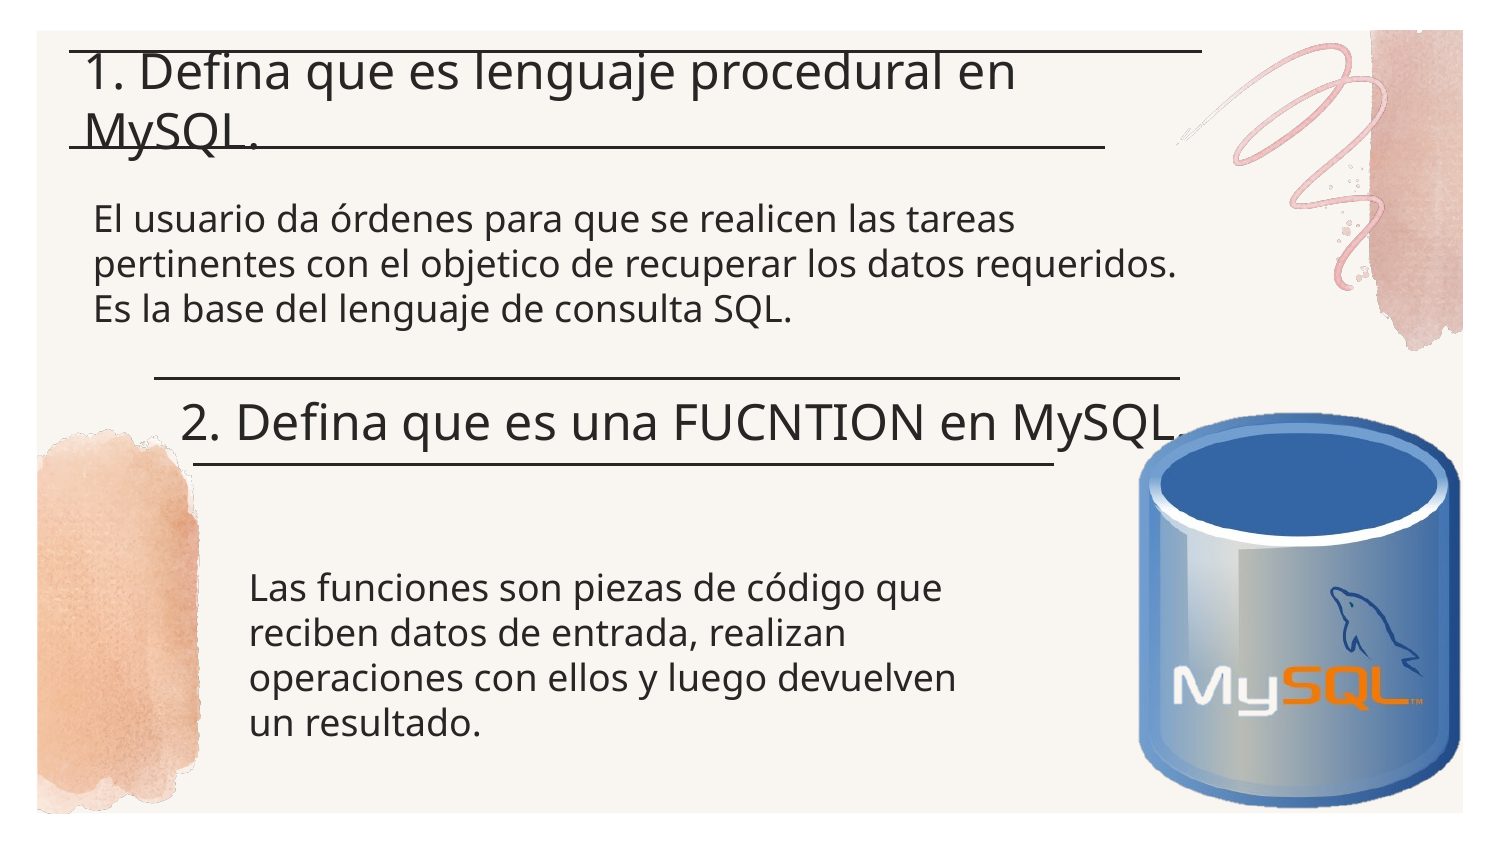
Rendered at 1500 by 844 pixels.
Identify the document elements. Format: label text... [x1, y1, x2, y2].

picture [1160, 0, 1487, 406]
text_box El usuario da órdenes para que se realicen las tareas pertinentes con el objetico de recuperar los datos requeridos. Es la base del lenguaje de consulta SQL. [77, 180, 1236, 318]
picture [1127, 408, 1464, 814]
picture [37, 380, 289, 814]
title 1. Defina que es lenguaje procedural en MySQL. [68, 59, 1199, 148]
text_box 2. Defina que es una FUCNTION en MySQL. [165, 378, 1296, 461]
list Las funciones son piezas de código que reciben datos de entrada, realizan operaciones con ellos y luego devuelven un resultado. [233, 549, 984, 786]
